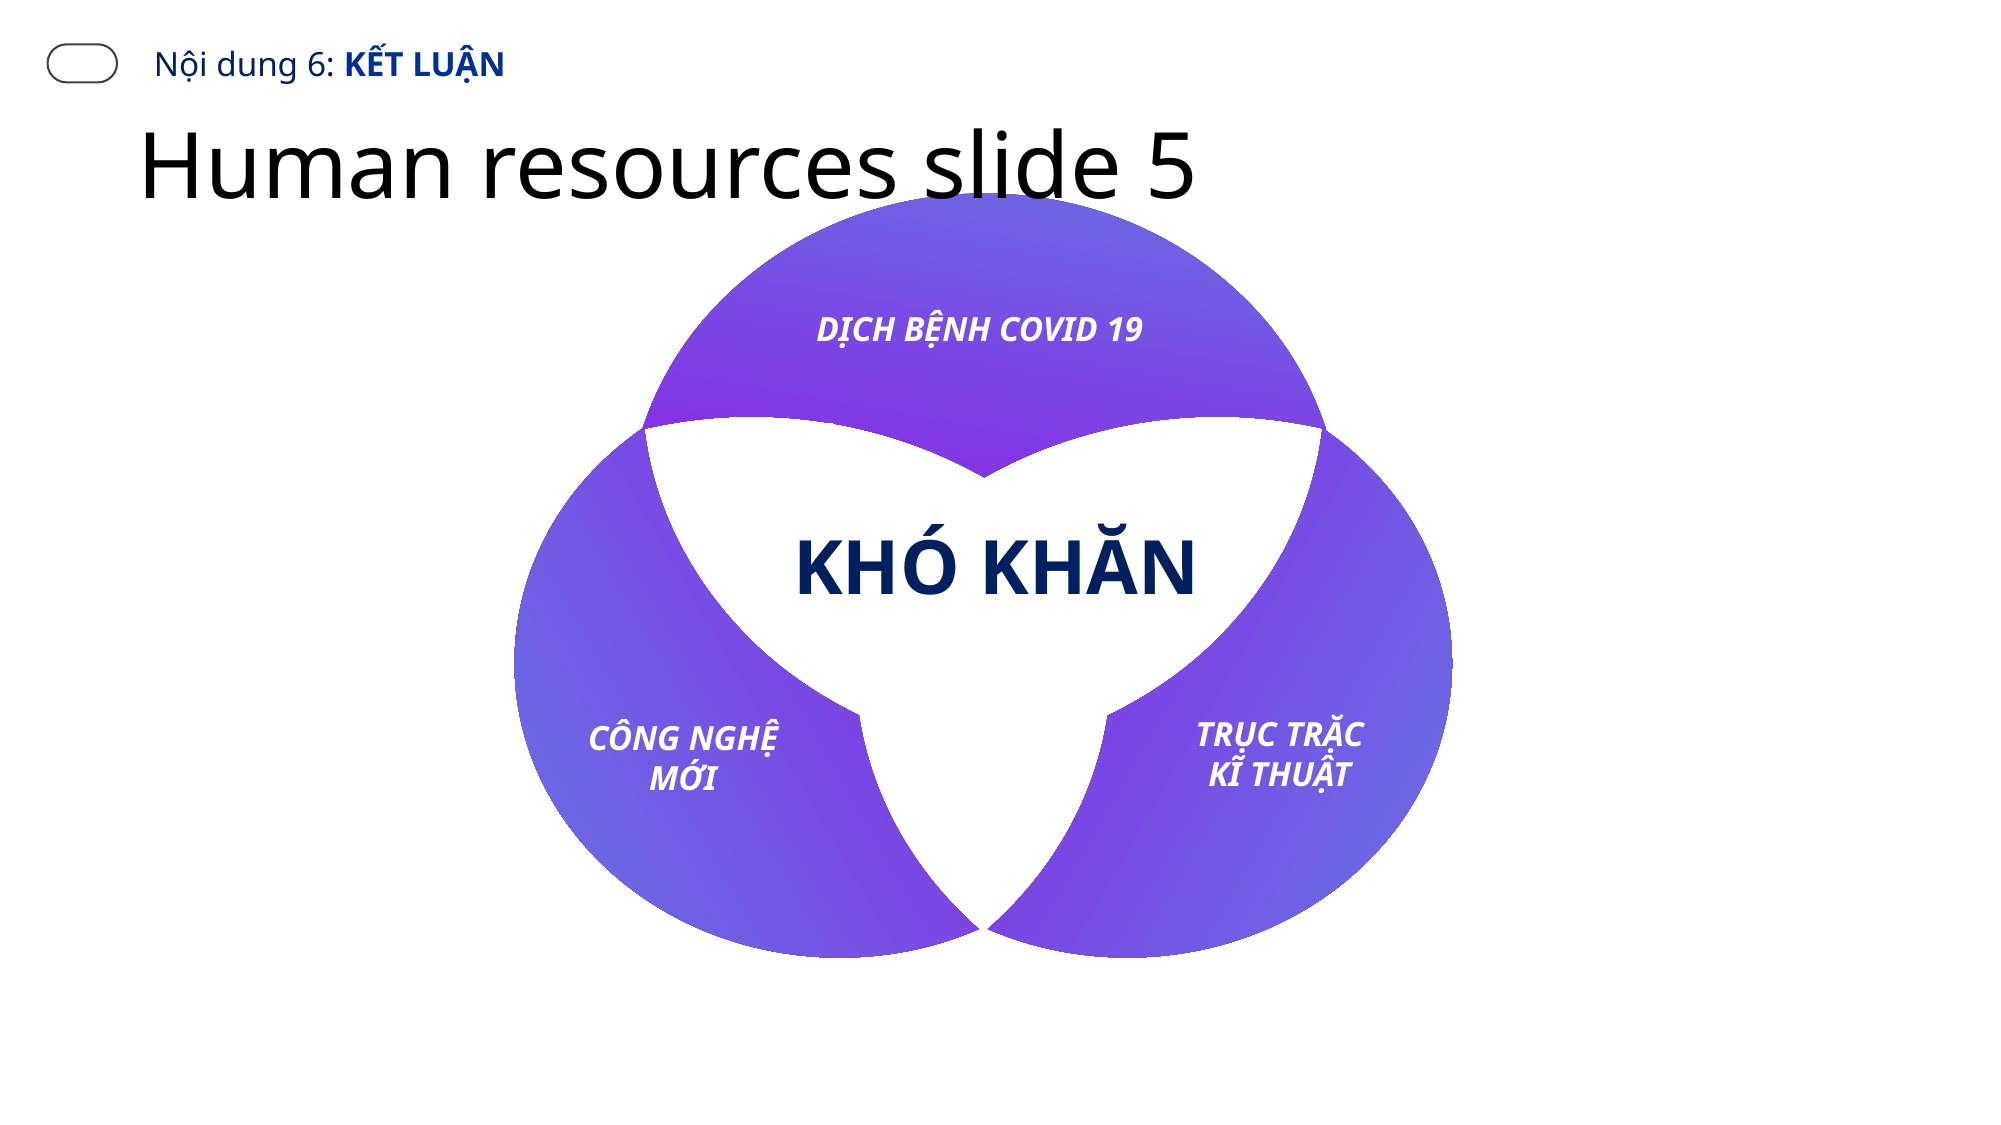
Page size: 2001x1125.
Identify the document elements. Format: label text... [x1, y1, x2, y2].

title Human resources slide 5 [137, 59, 1863, 278]
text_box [514, 161, 1453, 958]
text_box Nội dung 6: KẾT LUẬN [153, 42, 826, 83]
text_box [46, 43, 119, 84]
